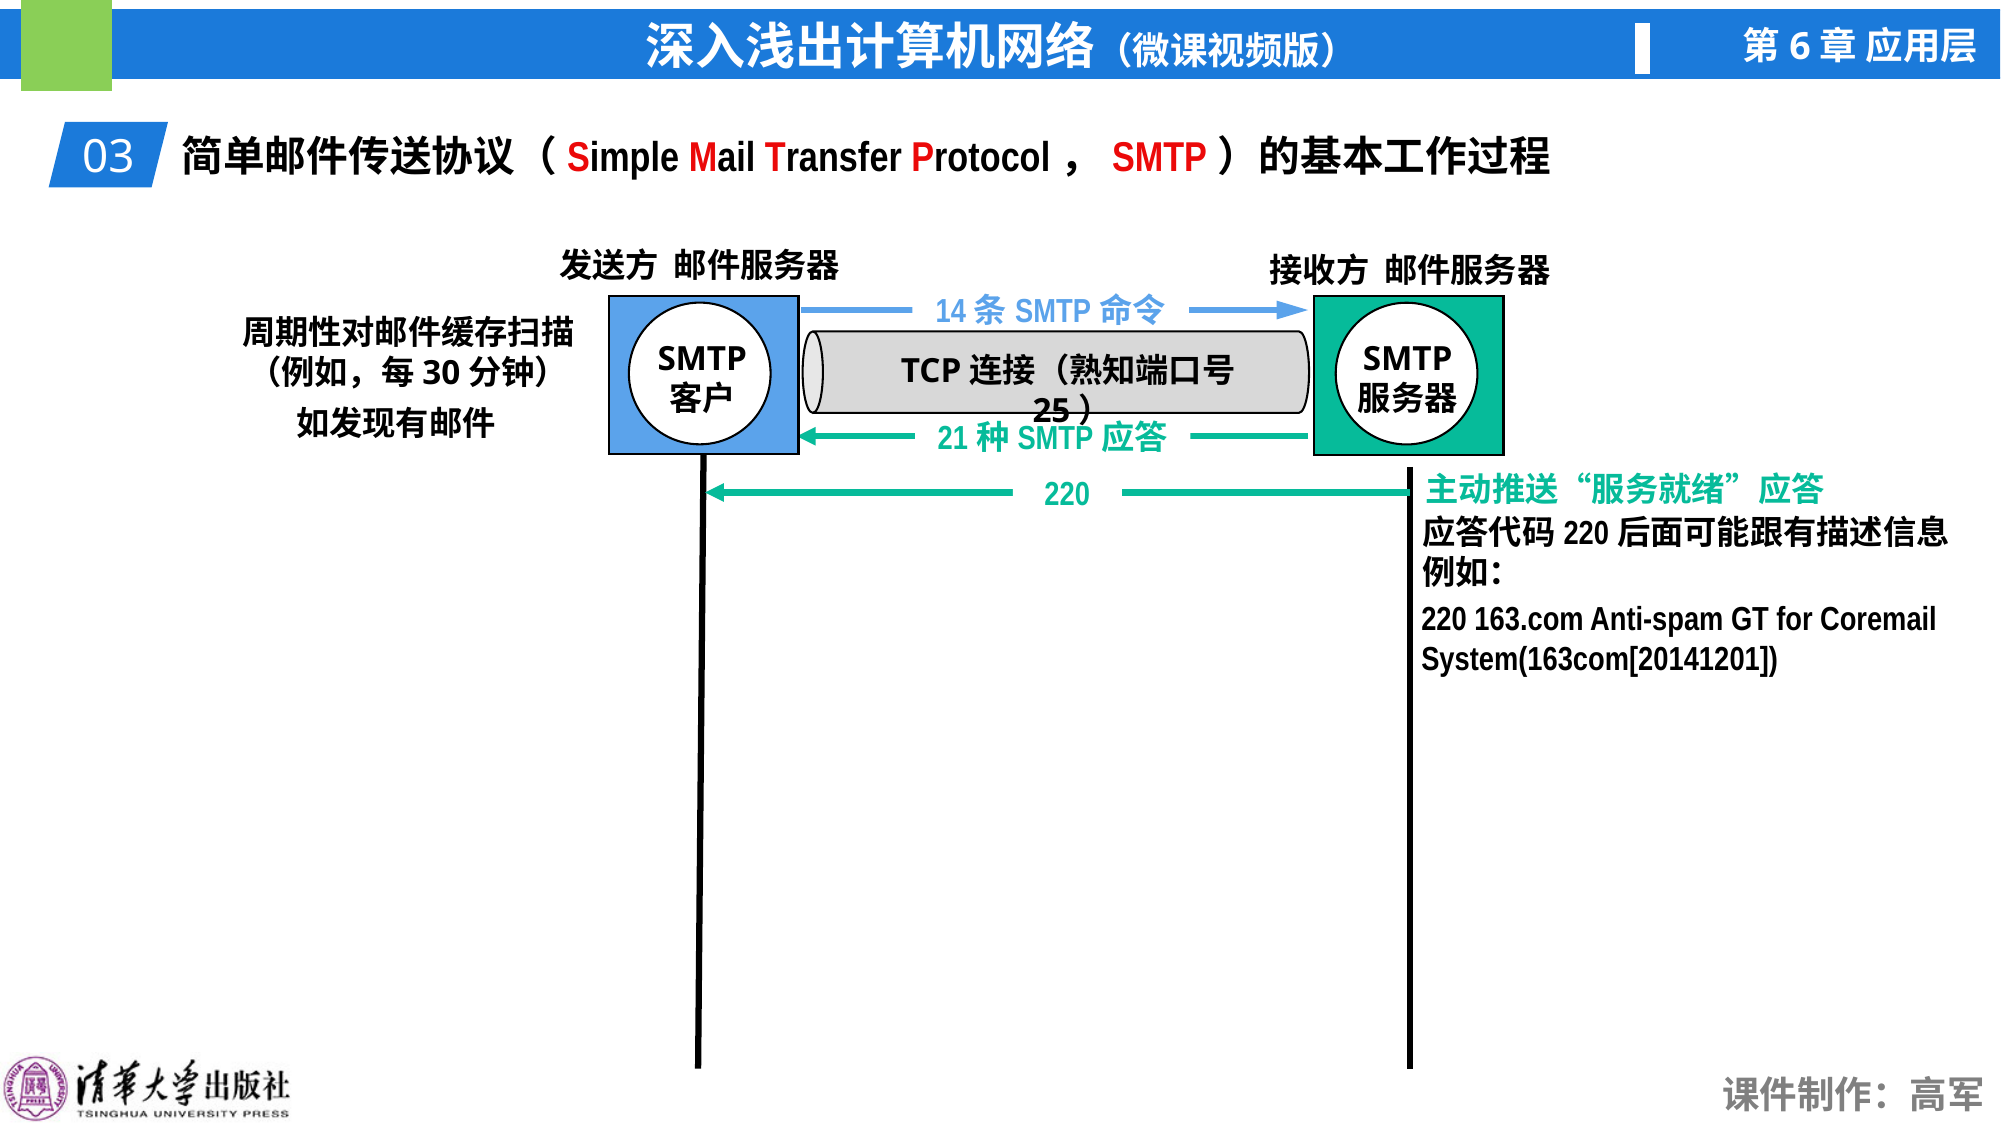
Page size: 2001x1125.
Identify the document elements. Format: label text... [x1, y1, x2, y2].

text_box 如发现有邮件 [256, 394, 525, 450]
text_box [802, 331, 1310, 413]
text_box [705, 472, 1411, 513]
picture [0, 1052, 310, 1125]
text_box 应答代码220后面可能跟有描述信息例如： [1411, 504, 1967, 599]
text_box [697, 454, 704, 1069]
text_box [525, 237, 1576, 456]
text_box 周期性对邮件缓存扫描 （例如，每30分钟） [202, 303, 525, 399]
text_box 220 163.com Anti-spam GT for Coremail System(163com[20141201]) [1411, 589, 1966, 685]
text_box 主动推送“服务就绪”应答 [1411, 460, 1919, 504]
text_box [49, 122, 1606, 189]
